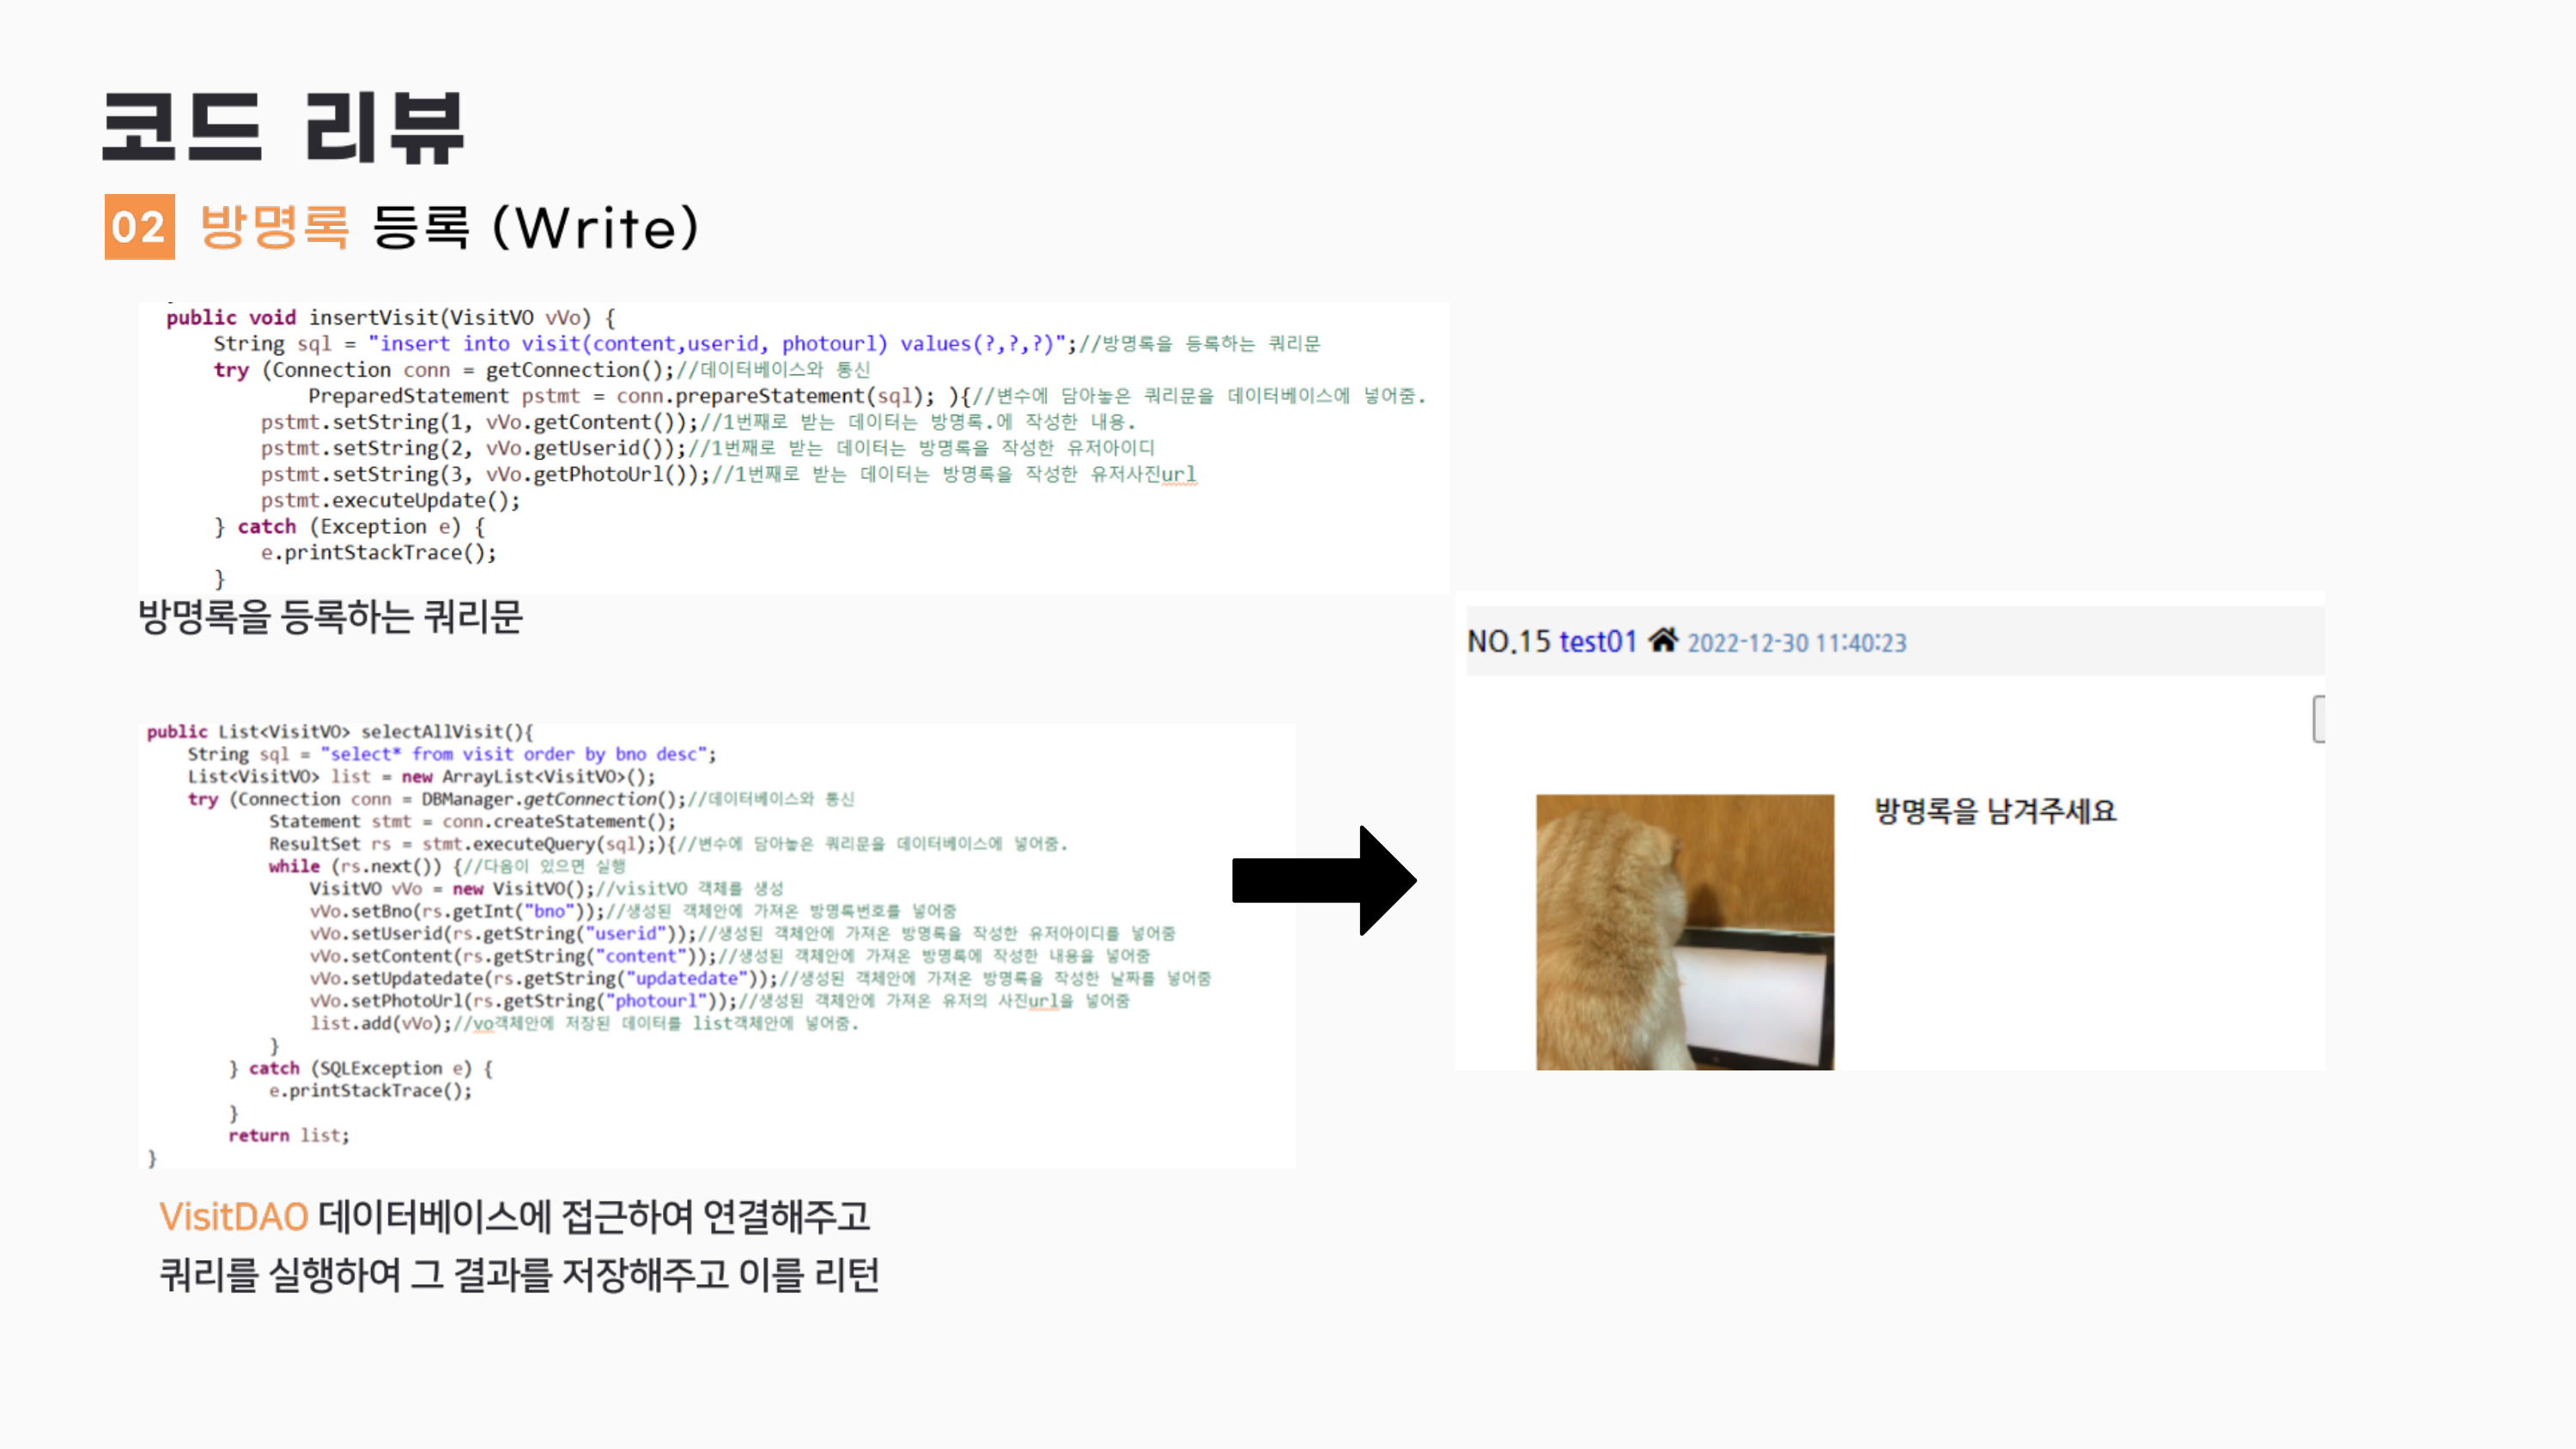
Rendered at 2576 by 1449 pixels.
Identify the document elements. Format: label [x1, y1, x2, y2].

text_box [1455, 590, 2325, 1070]
picture [153, 1188, 898, 1321]
picture [132, 587, 542, 654]
text_box [138, 724, 1296, 1169]
picture [87, 66, 717, 273]
text_box [138, 302, 1449, 594]
text_box [1299, 825, 1418, 937]
text_box [104, 193, 175, 260]
